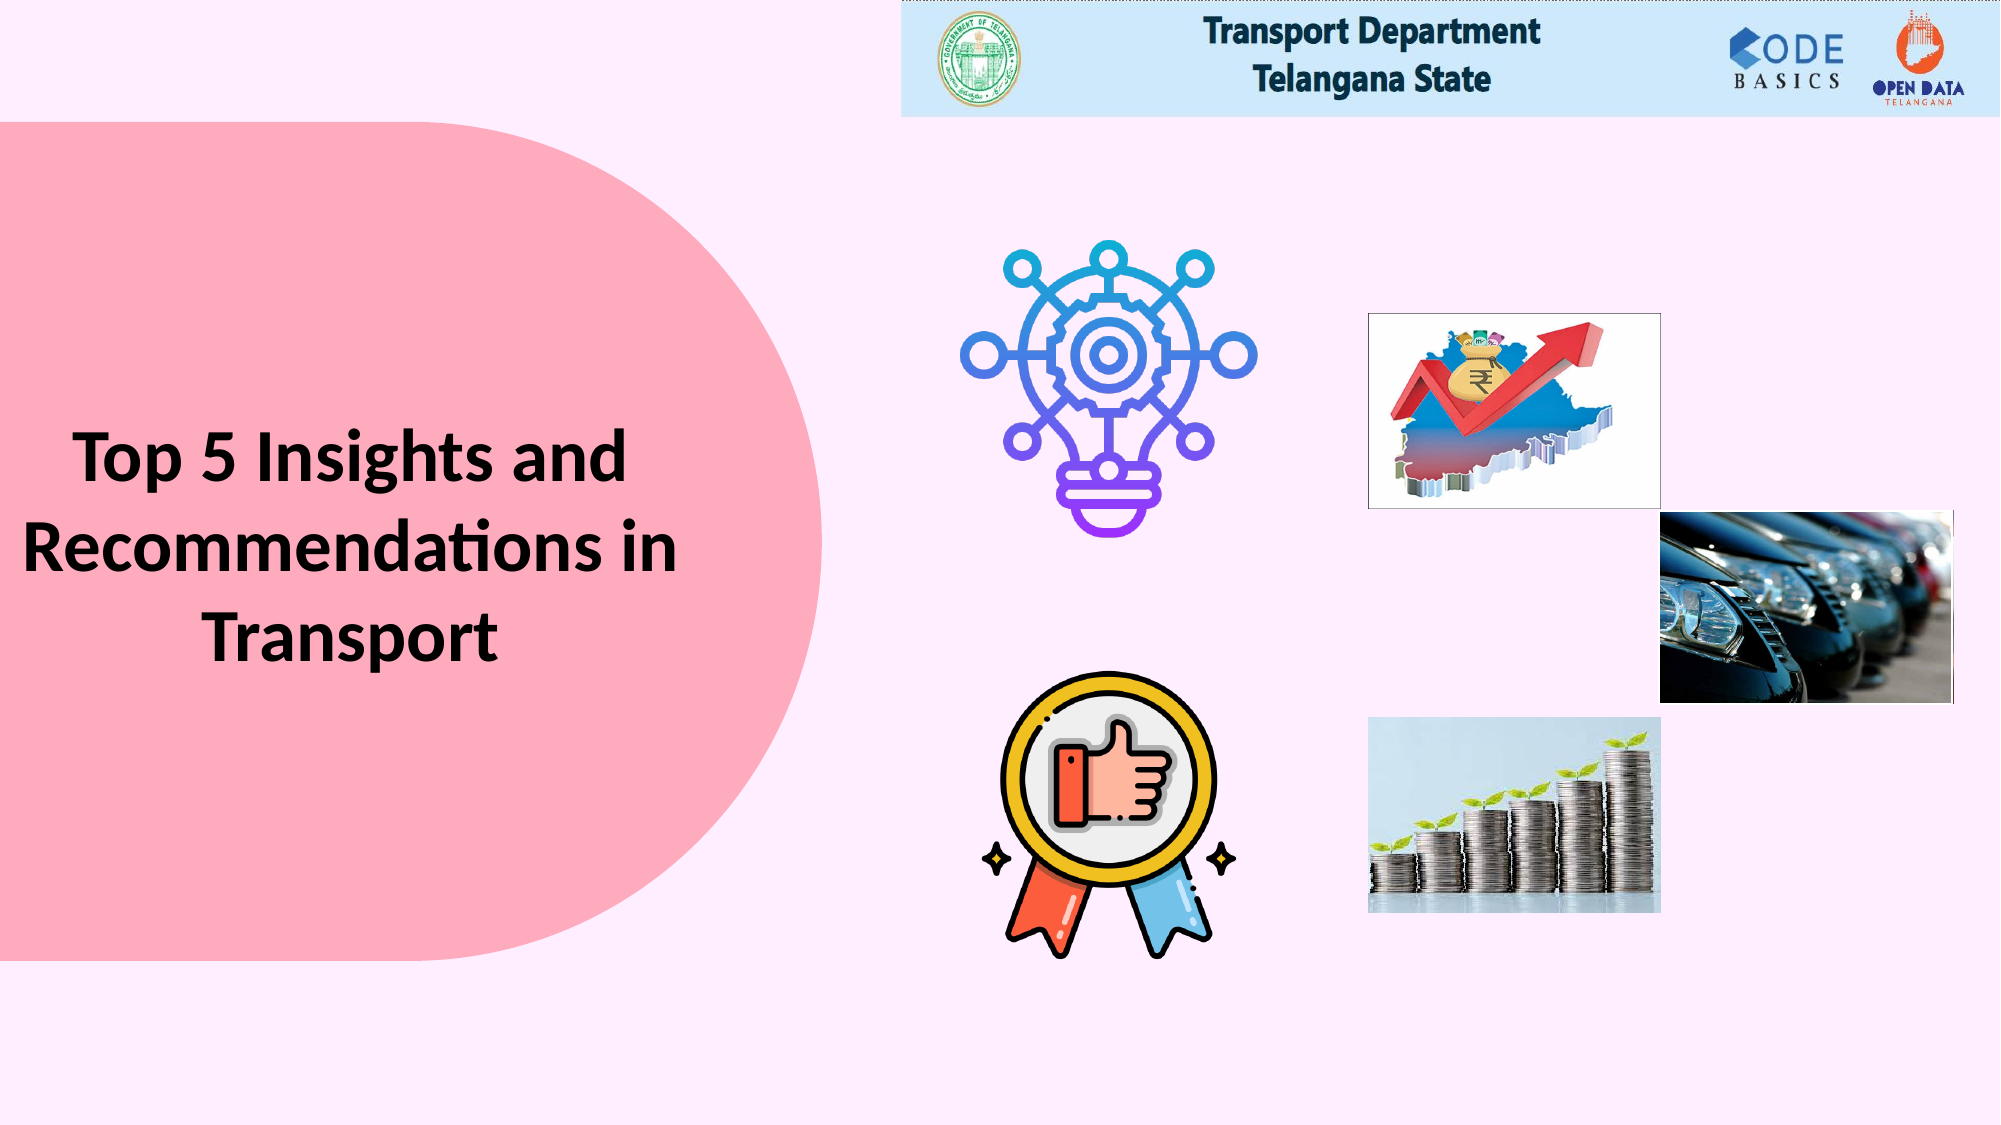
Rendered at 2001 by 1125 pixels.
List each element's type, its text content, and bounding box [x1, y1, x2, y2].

picture [962, 668, 1255, 961]
text_box Top 5 Insights and Recommendations in Transport [0, 120, 823, 962]
picture [1368, 717, 1662, 913]
picture [1368, 313, 1662, 509]
text_box [1658, 510, 1953, 705]
picture [1661, 510, 1954, 704]
picture [955, 235, 1262, 542]
picture [901, 0, 2000, 119]
